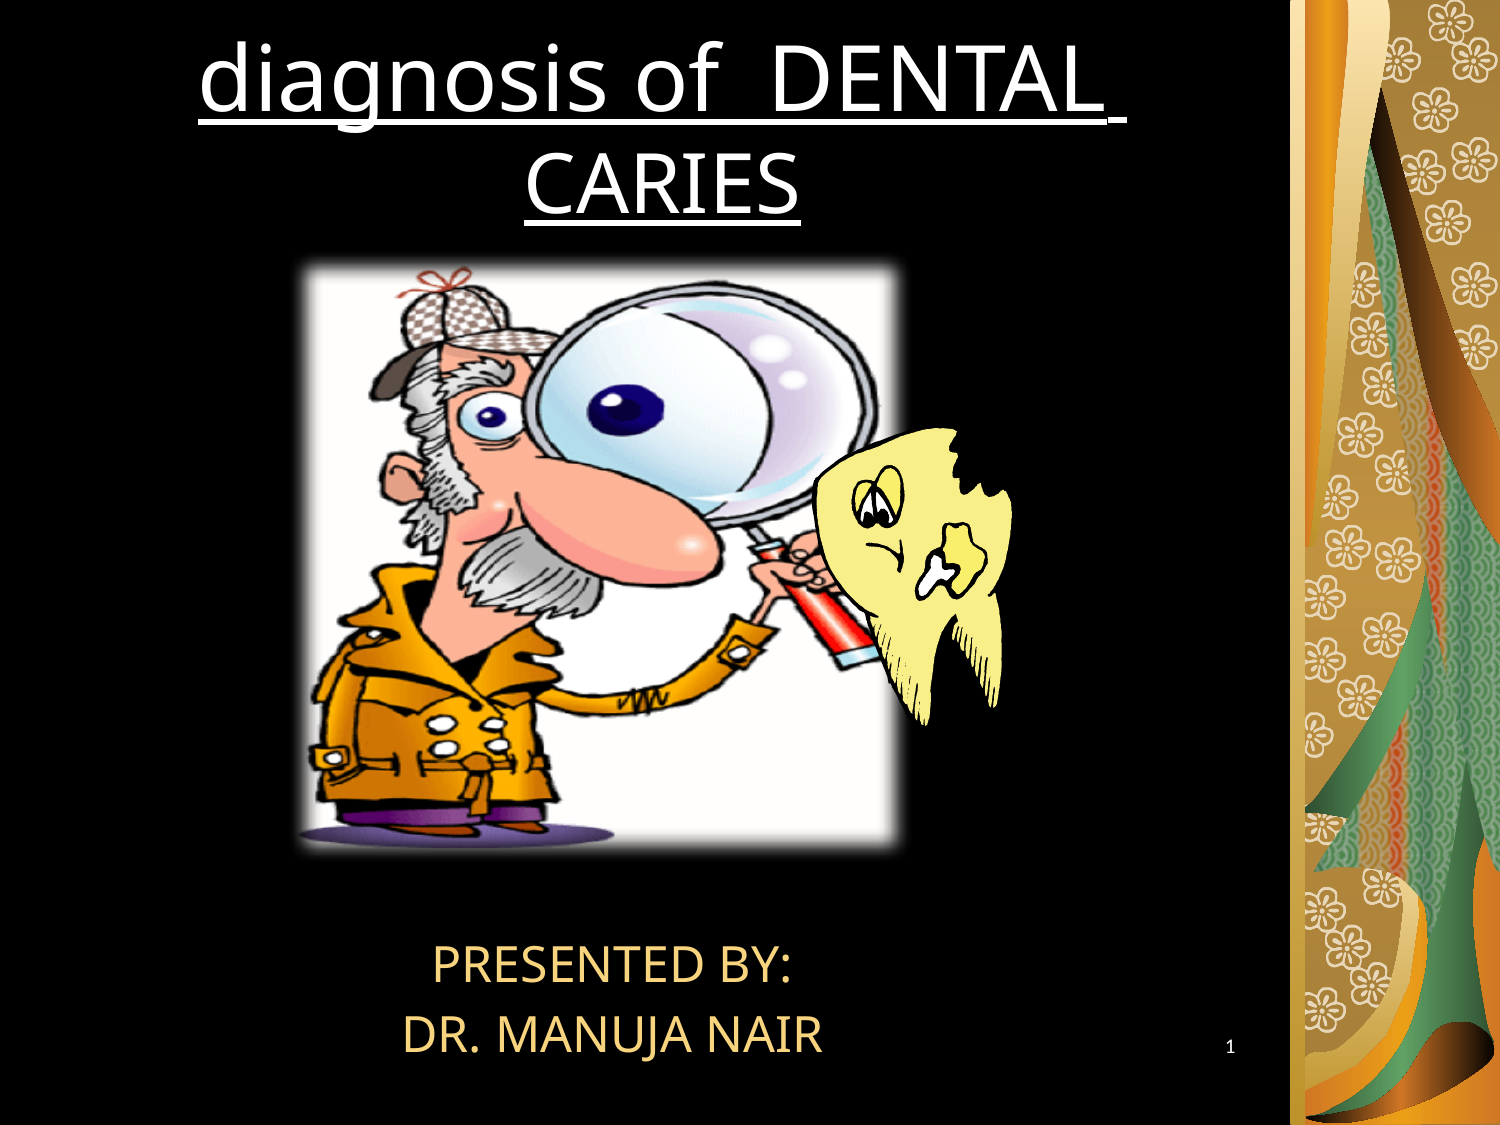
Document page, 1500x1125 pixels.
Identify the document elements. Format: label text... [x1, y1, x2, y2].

slide_number 1 [962, 1024, 1251, 1104]
subtitle PRESENTED BY: DR. MANUJA NAIR [299, 924, 926, 1125]
picture [287, 249, 1028, 863]
title diagnosis of DENTAL CARIES [87, 12, 1238, 238]
picture [1314, 144, 1500, 936]
